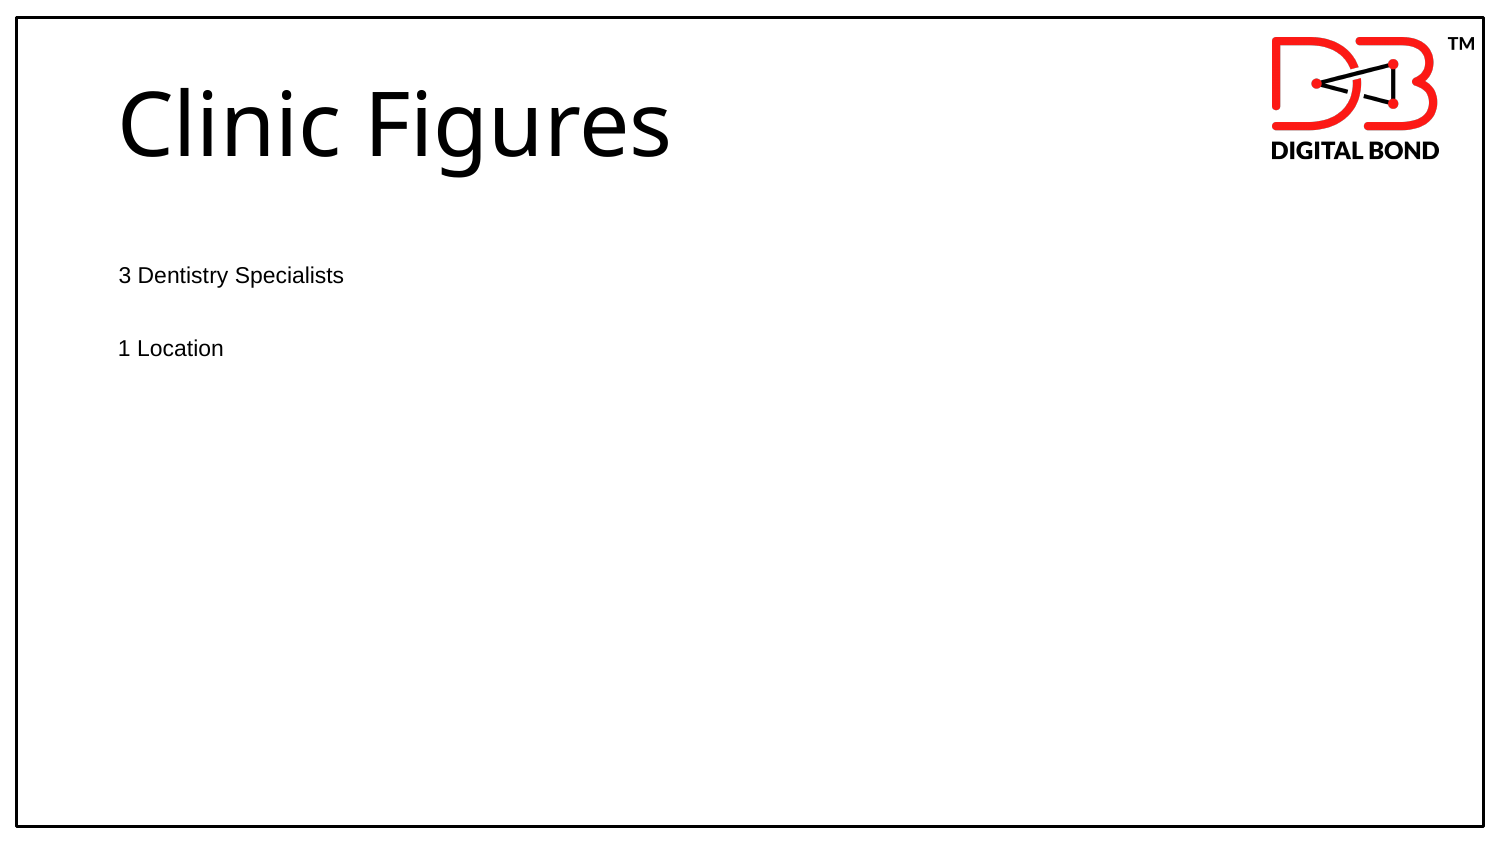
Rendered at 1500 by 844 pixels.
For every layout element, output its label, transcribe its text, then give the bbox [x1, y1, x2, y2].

title Clinic Figures [102, 51, 1229, 168]
text_box 3 Dentistry Specialists [103, 253, 360, 296]
text_box 1 Location [103, 326, 239, 369]
picture [1265, 26, 1481, 167]
